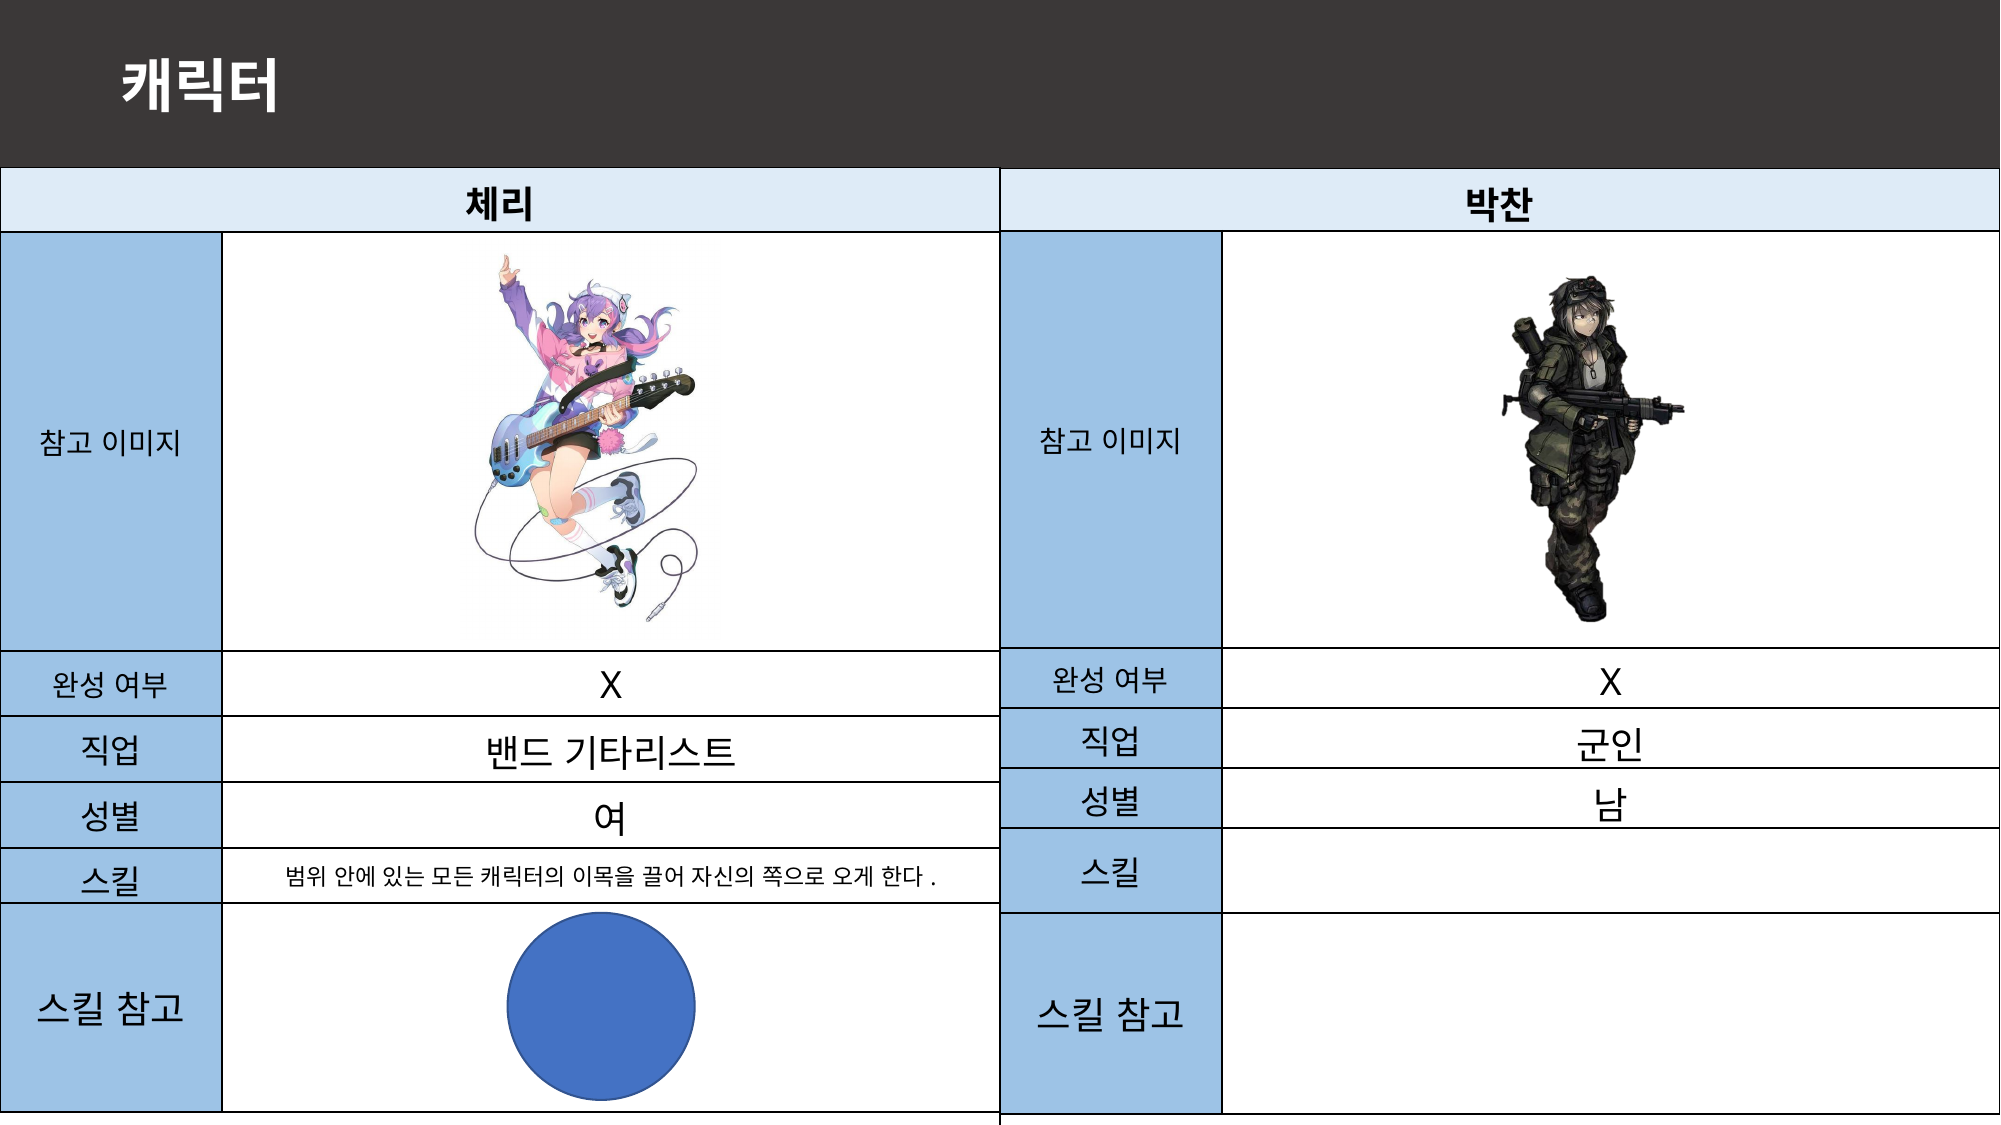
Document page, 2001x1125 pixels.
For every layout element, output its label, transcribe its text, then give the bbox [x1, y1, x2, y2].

text_box [0, 0, 2000, 168]
table_cell 스킬 참고 [1, 904, 221, 1111]
table_cell 성별 [1, 783, 221, 847]
picture [1453, 263, 1721, 640]
table_cell 군인 [1223, 709, 1999, 767]
picture [460, 238, 721, 640]
table_cell 성별 [1001, 769, 1221, 827]
table_cell 밴드 기타리스트 [223, 717, 999, 781]
table_cell [1223, 914, 1999, 1113]
table_cell 스킬 [1001, 829, 1221, 912]
table_cell 완성 여부 [1, 652, 221, 715]
table_cell 범위 안에 있는 모든 캐릭터의 이목을 끌어 자신의 쪽으로 오게 한다. [223, 849, 999, 902]
table_header 박찬 [1001, 169, 1999, 230]
text_box [506, 911, 696, 1101]
table_cell 남 [1223, 769, 1999, 827]
table_cell [223, 904, 999, 1111]
table_cell X [1223, 649, 1999, 707]
table_cell [223, 233, 999, 650]
table_cell 참고 이미지 [1001, 232, 1221, 647]
table_cell 스킬 참고 [1001, 914, 1221, 1113]
text_box 캐릭터 [106, 41, 800, 127]
table_cell X [223, 652, 999, 715]
table_cell 스킬 [1, 849, 221, 902]
table_cell [1223, 232, 1999, 647]
table_header 체리 [1, 168, 999, 231]
table_cell 여 [223, 783, 999, 847]
table_cell 참고 이미지 [1, 233, 221, 650]
table_cell 완성 여부 [1001, 649, 1221, 707]
table_cell 직업 [1001, 709, 1221, 767]
table_cell 직업 [1, 717, 221, 781]
table_cell [1223, 829, 1999, 912]
